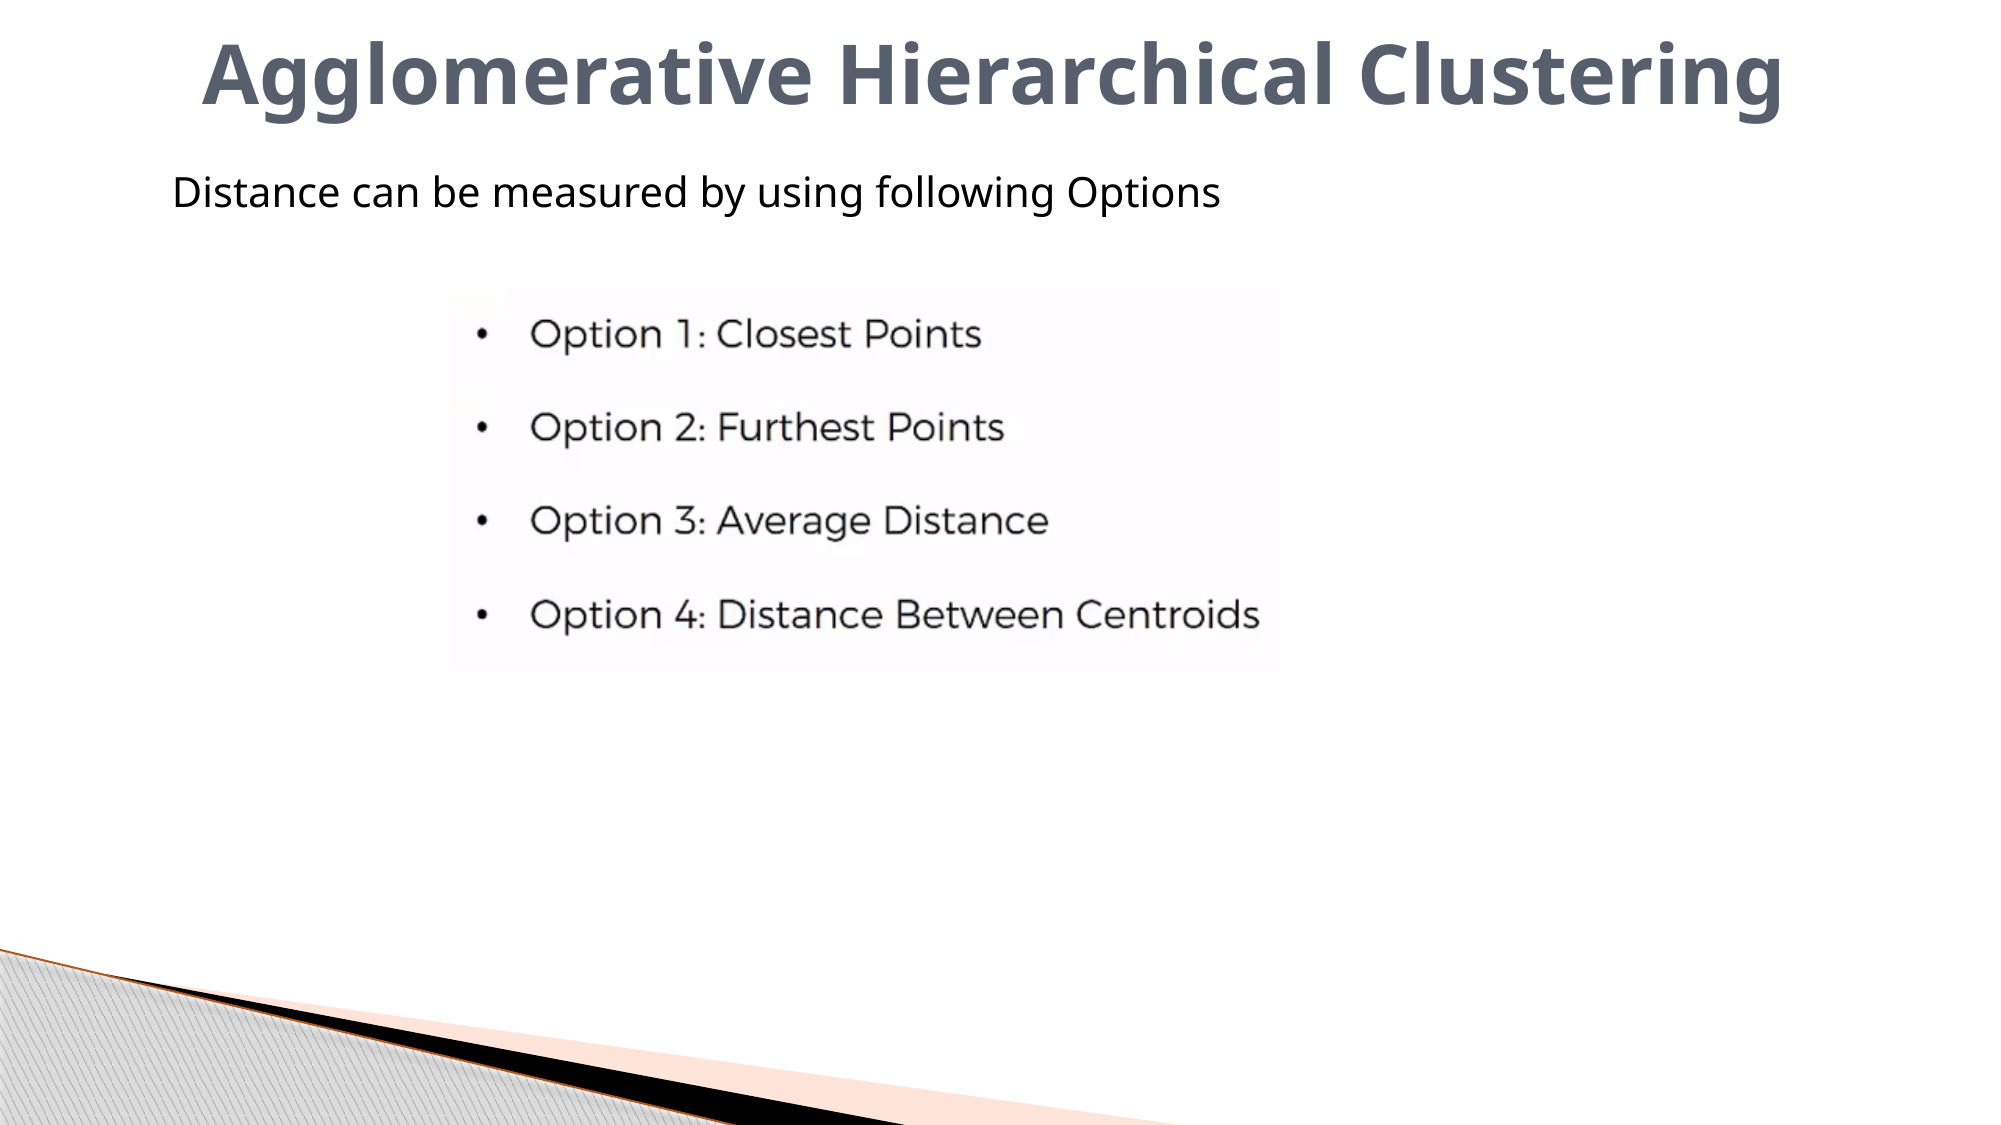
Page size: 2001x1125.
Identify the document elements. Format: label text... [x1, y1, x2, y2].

text_box Distance can be measured by using following Options [157, 158, 1813, 224]
title Agglomerative Hierarchical Clustering [187, 13, 1813, 129]
picture [451, 284, 1287, 670]
